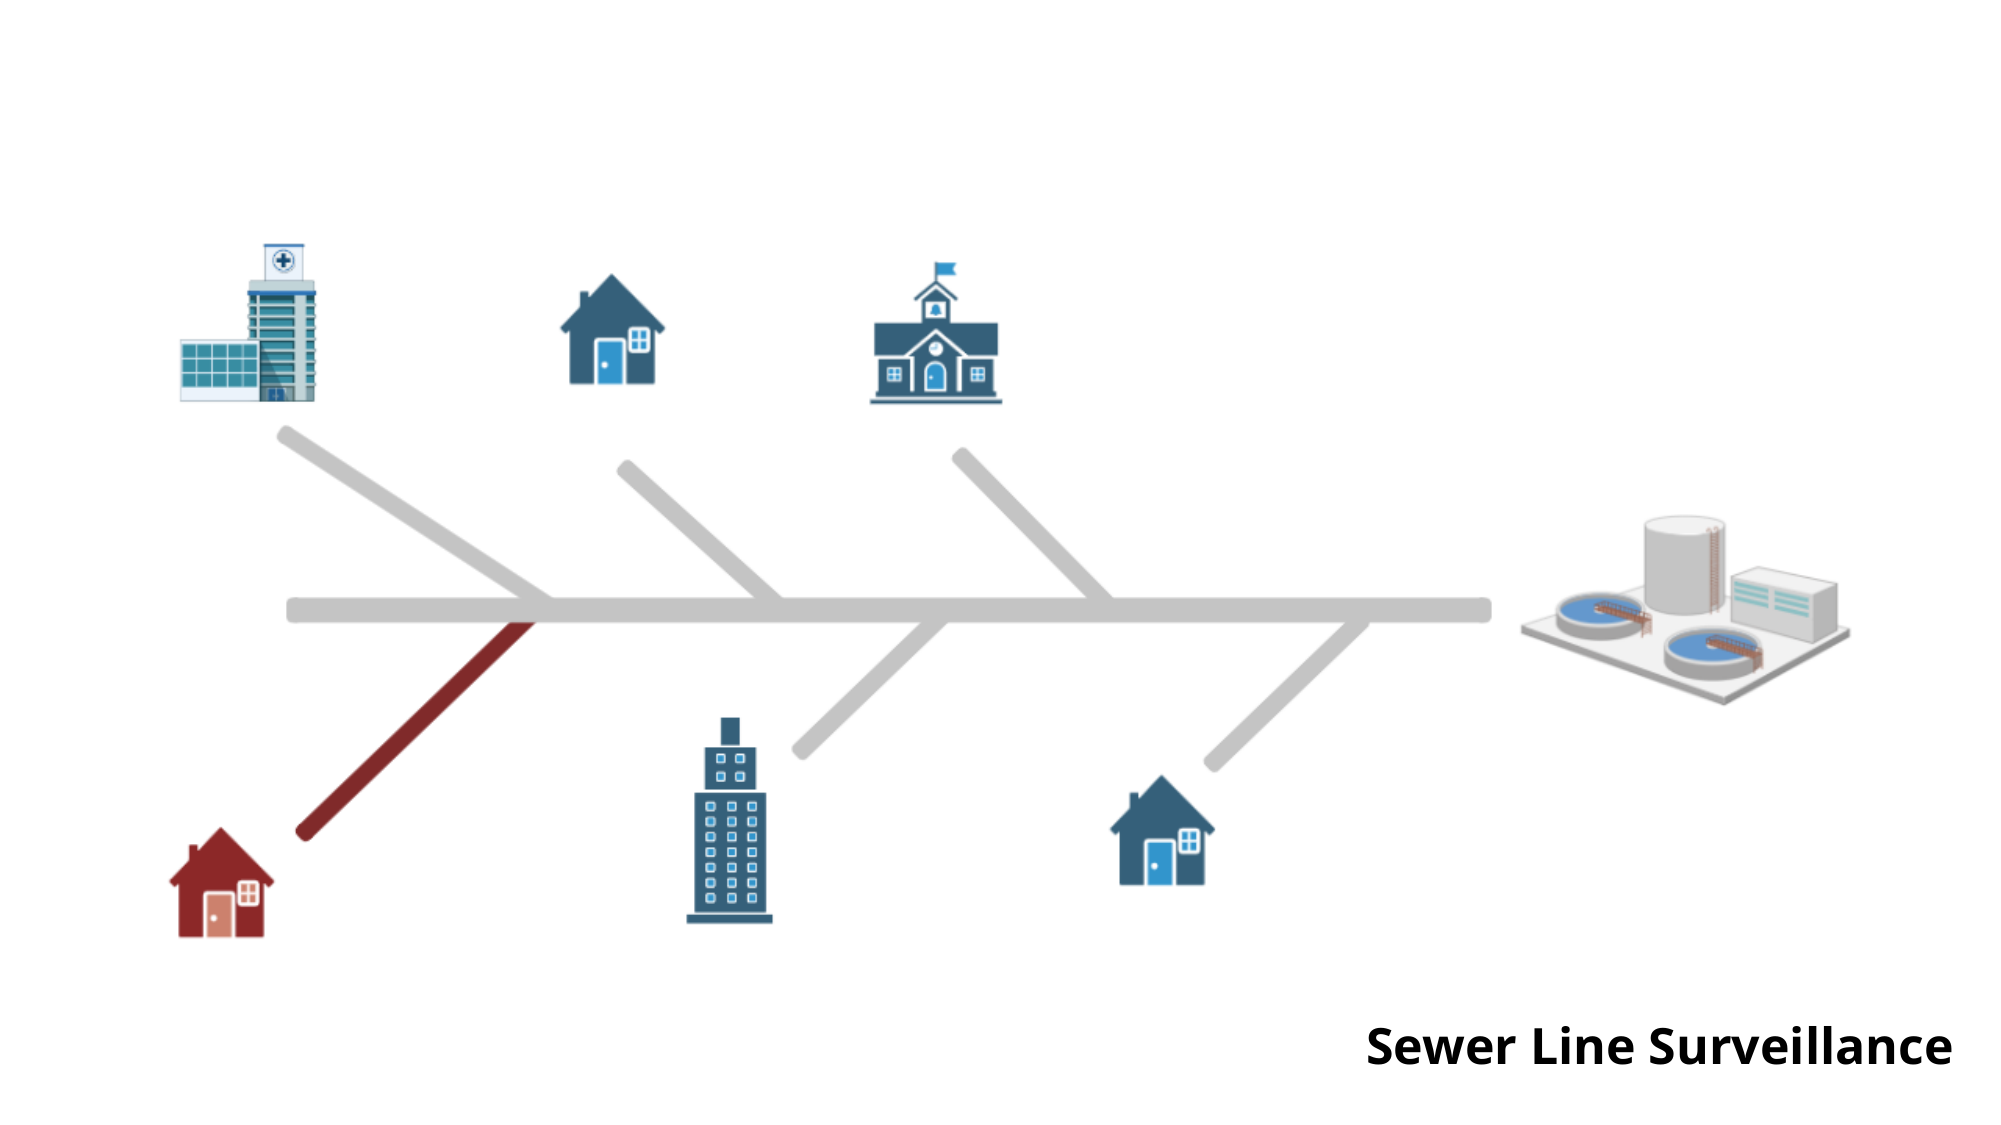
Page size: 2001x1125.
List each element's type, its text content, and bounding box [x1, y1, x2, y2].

text_box Sewer Line Surveillance [1274, 1007, 2000, 1082]
picture [99, 47, 1900, 1077]
